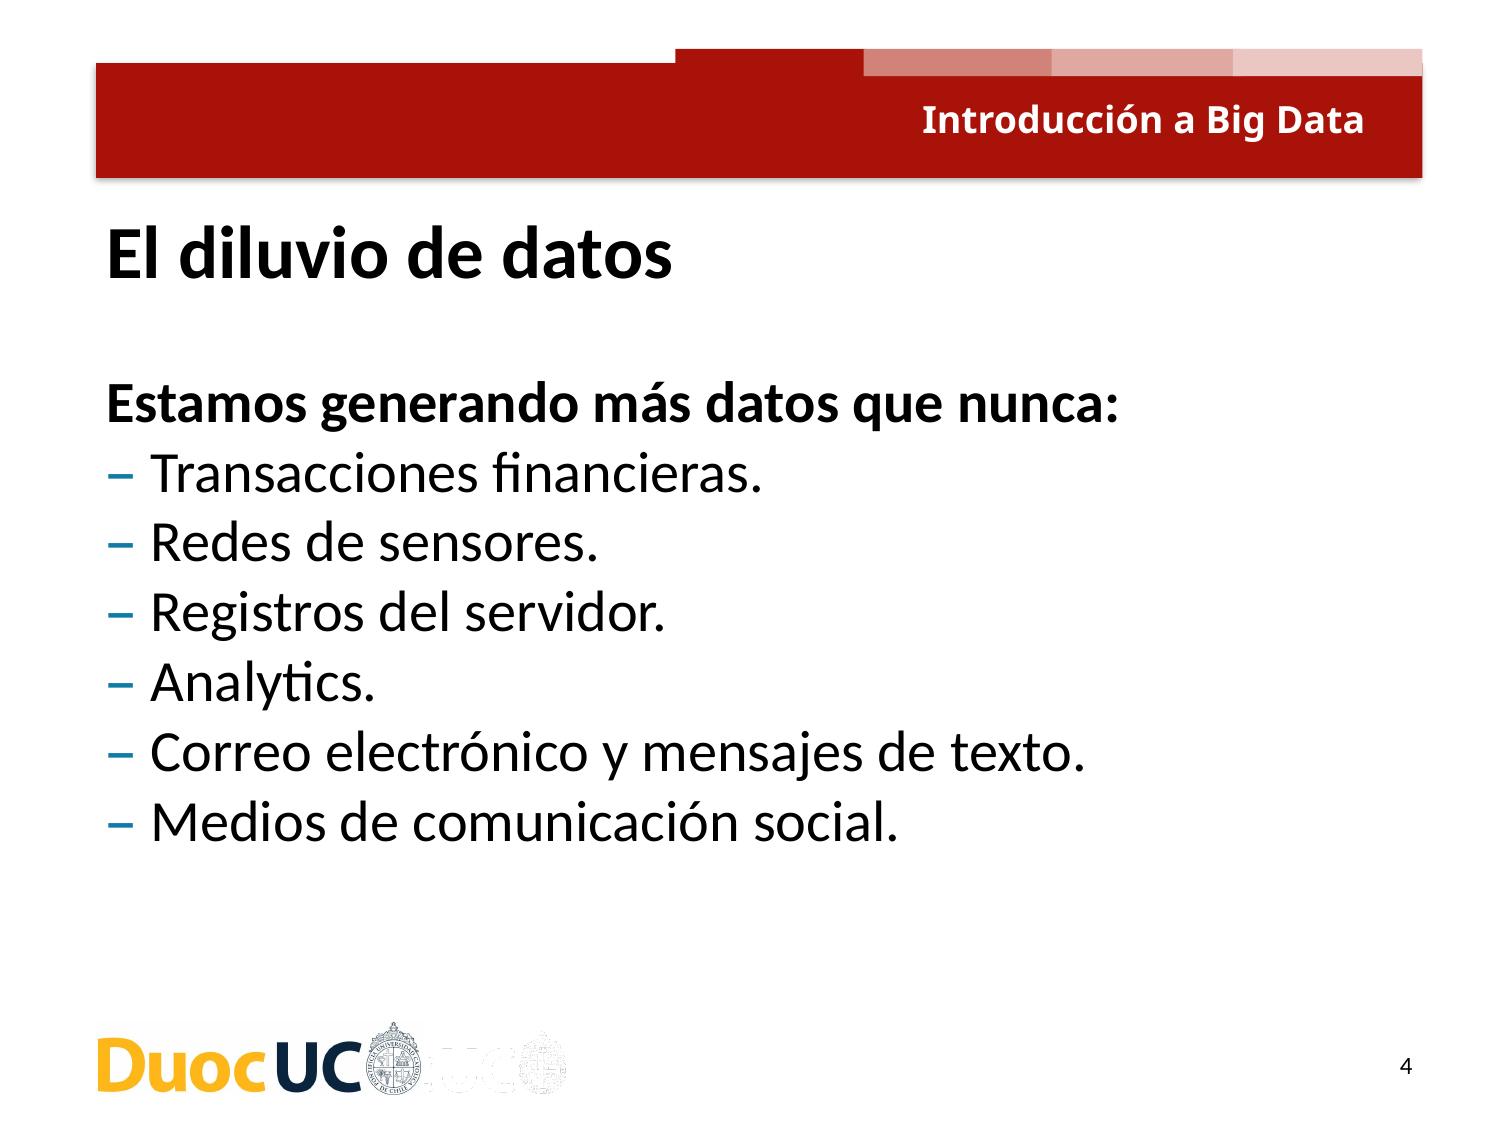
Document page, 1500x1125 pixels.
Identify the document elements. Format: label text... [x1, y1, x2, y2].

text_box El diluvio de datos Estamos generando más datos que nunca: – Transacciones financieras. – Redes de sensores. – Registros del servidor. – Analytics. – Correo electrónico y mensajes de texto. – Medios de comunicación social. [91, 196, 1425, 861]
text_box 4 [1077, 1042, 1428, 1103]
picture [96, 1021, 566, 1095]
text_box Introducción a Big Data [847, 88, 1381, 149]
